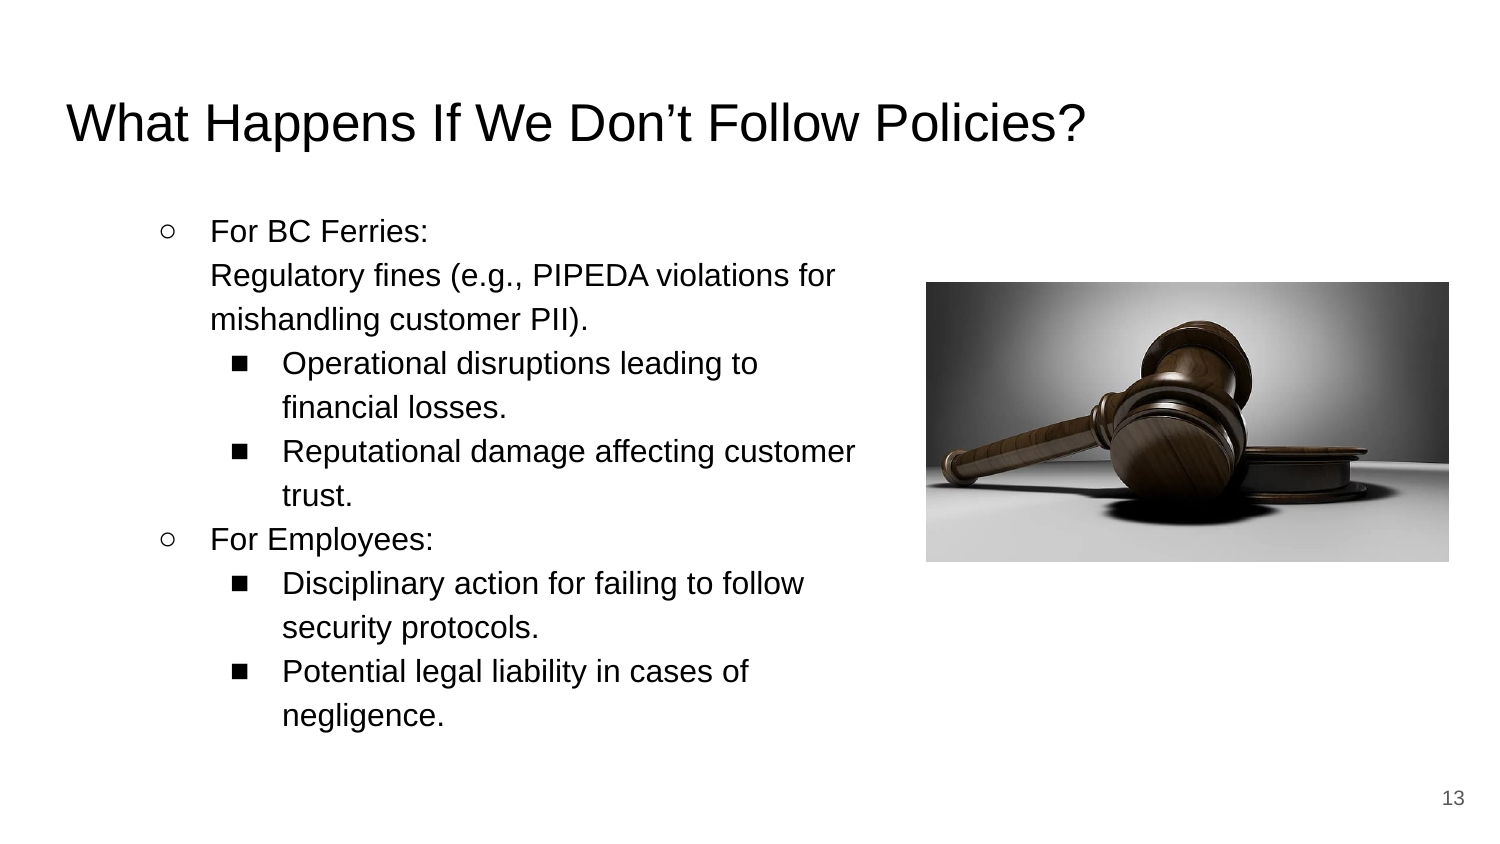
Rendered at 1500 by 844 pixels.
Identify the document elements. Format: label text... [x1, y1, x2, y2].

list For BC Ferries: Regulatory fines (e.g., PIPEDA violations for mishandling customer PII). Operational disruptions leading to financial losses. Reputational damage affecting customer trust. For Employees: Disciplinary action for failing to follow security protocols. Potential legal liability in cases of negligence. [51, 189, 888, 750]
slide_number ‹#› [1389, 764, 1480, 830]
picture [925, 282, 1450, 562]
title What Happens If We Don’t Follow Policies? [51, 72, 1449, 167]
